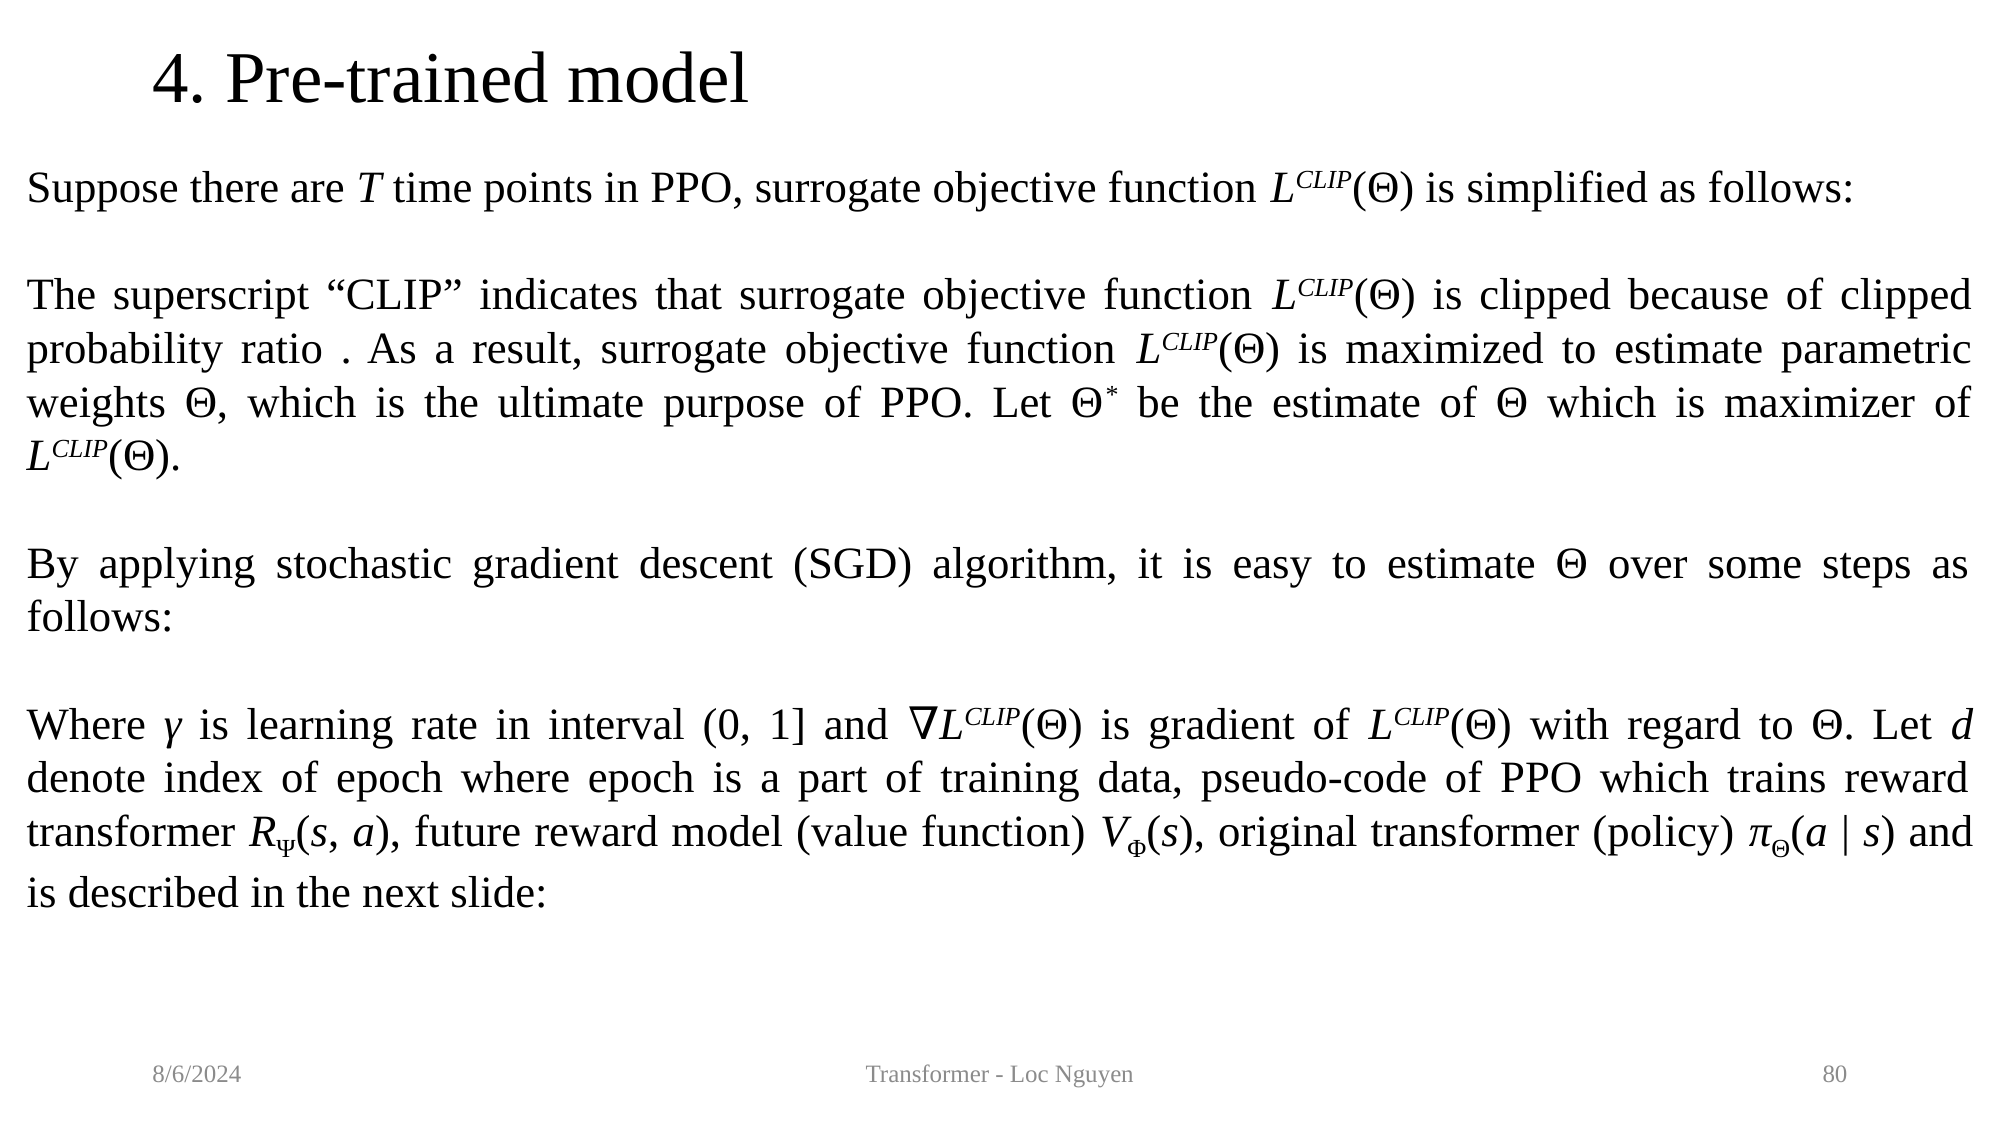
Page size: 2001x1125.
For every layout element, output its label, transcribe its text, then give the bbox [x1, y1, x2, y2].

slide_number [137, 1042, 588, 1103]
slide_number 80 [1412, 1042, 1863, 1103]
title 4. Pre-trained model [137, 19, 1863, 128]
footer Transformer - Loc Nguyen [662, 1042, 1338, 1103]
